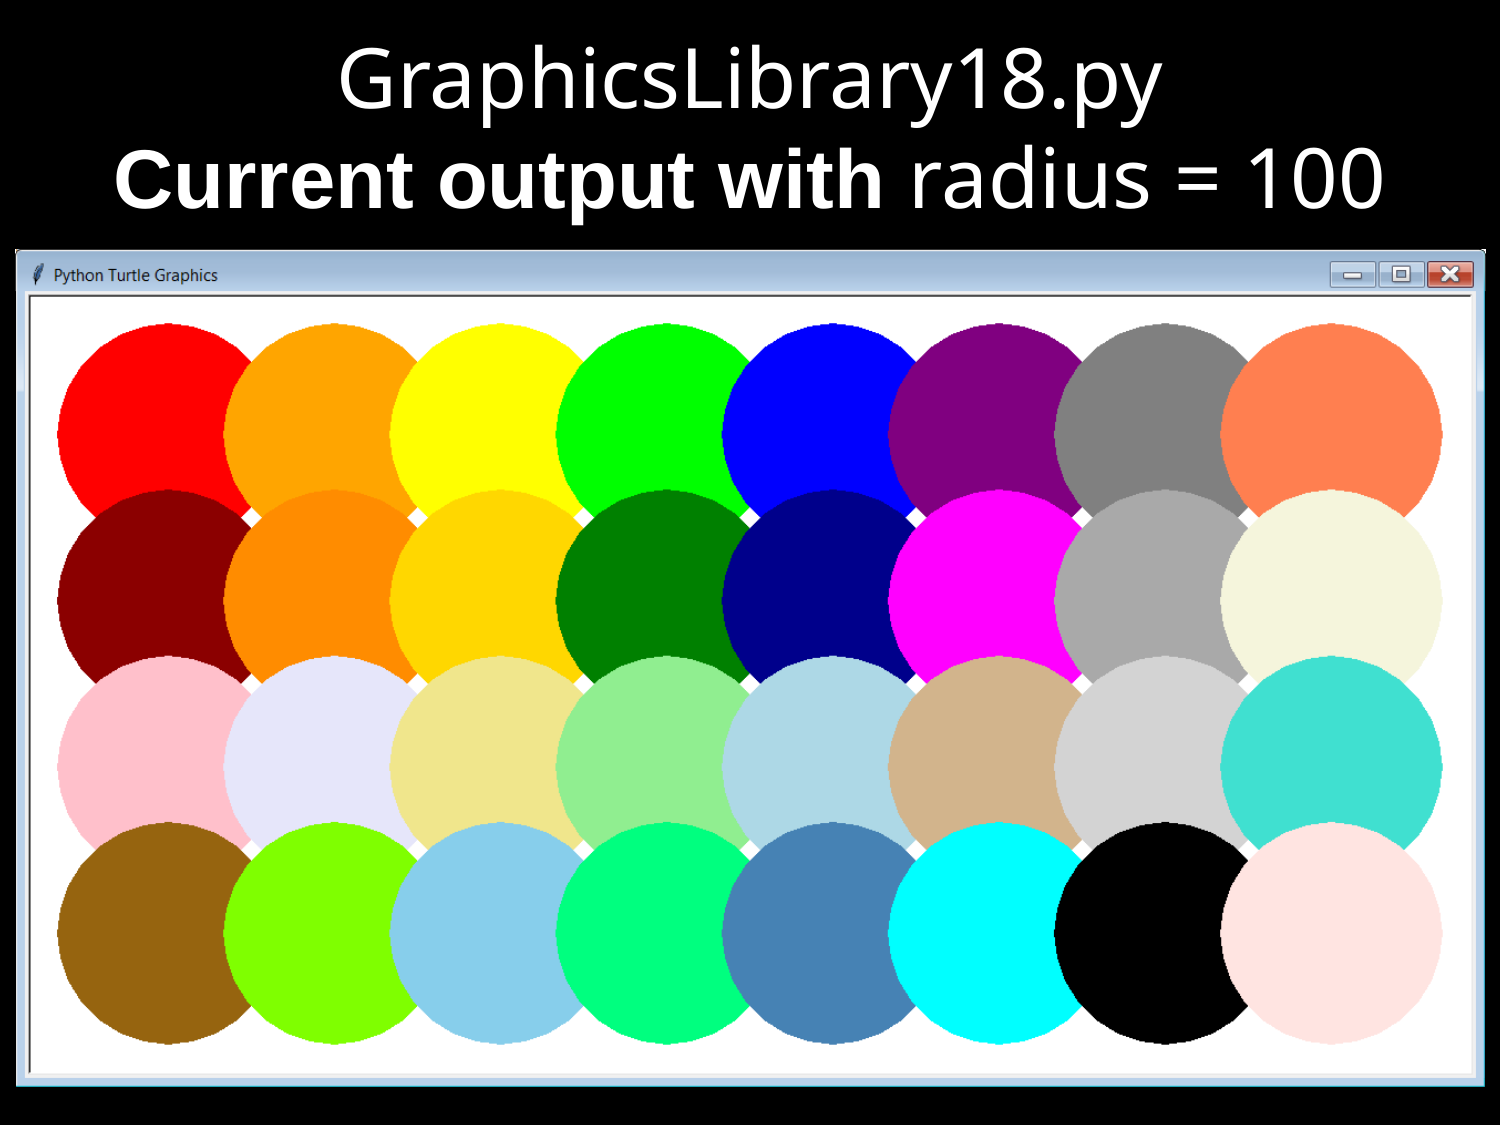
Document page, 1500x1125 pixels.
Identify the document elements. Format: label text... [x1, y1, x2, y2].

picture [14, 249, 1486, 1089]
title GraphicsLibrary18.py Current output with radius = 100 [0, 0, 1500, 250]
